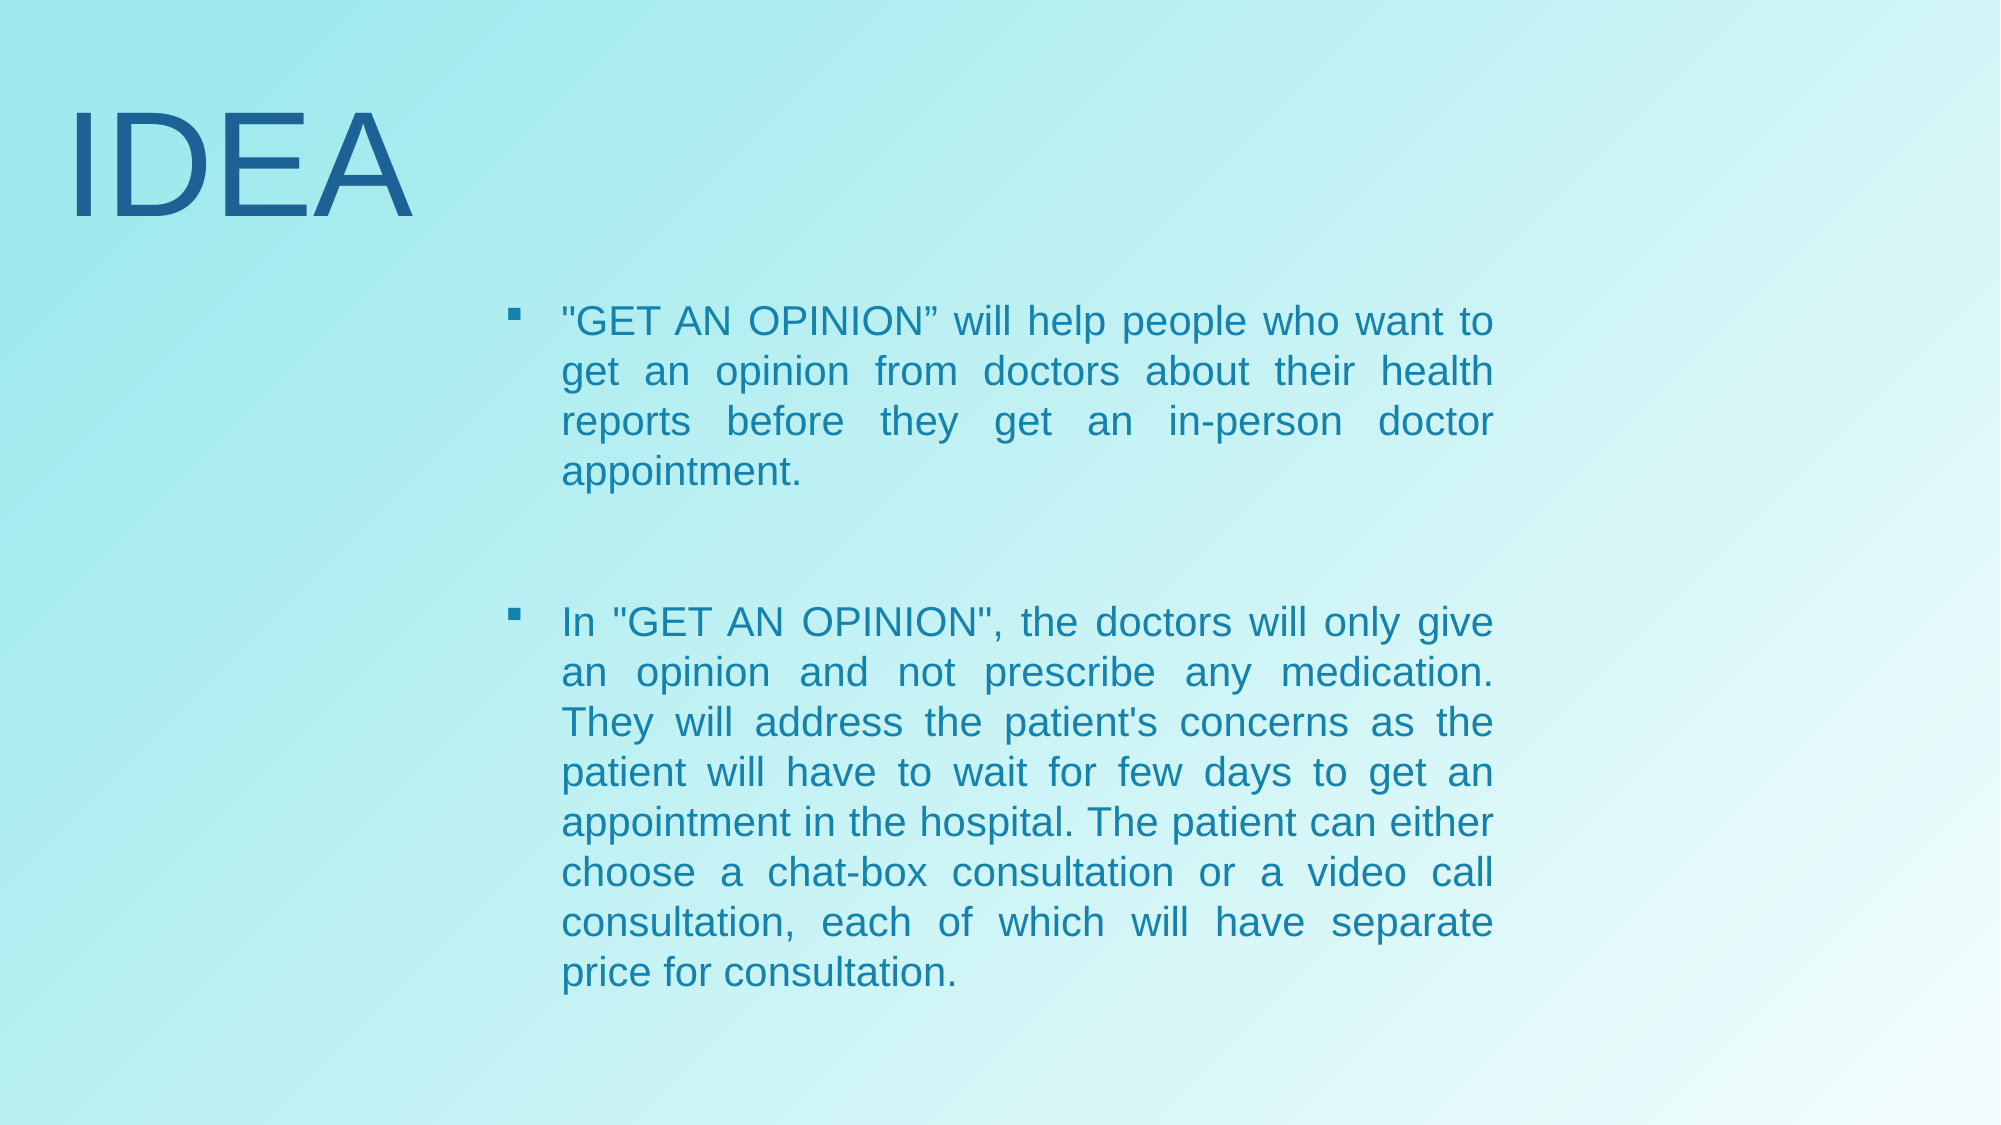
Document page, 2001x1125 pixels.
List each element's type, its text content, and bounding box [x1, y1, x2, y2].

text_box IDEA [48, 59, 429, 255]
text_box "GET AN OPINION” will help people who want to get an opinion from doctors about their health reports before they get an in-person doctor appointment. In "GET AN OPINION", the doctors will only give an opinion and not prescribe any medication. They will address the patient's concerns as the patient will have to wait for few days to get an appointment in the hospital. The patient can either choose a chat-box consultation or a video call consultation, each of which will have separate price for consultation. [490, 286, 1510, 1002]
